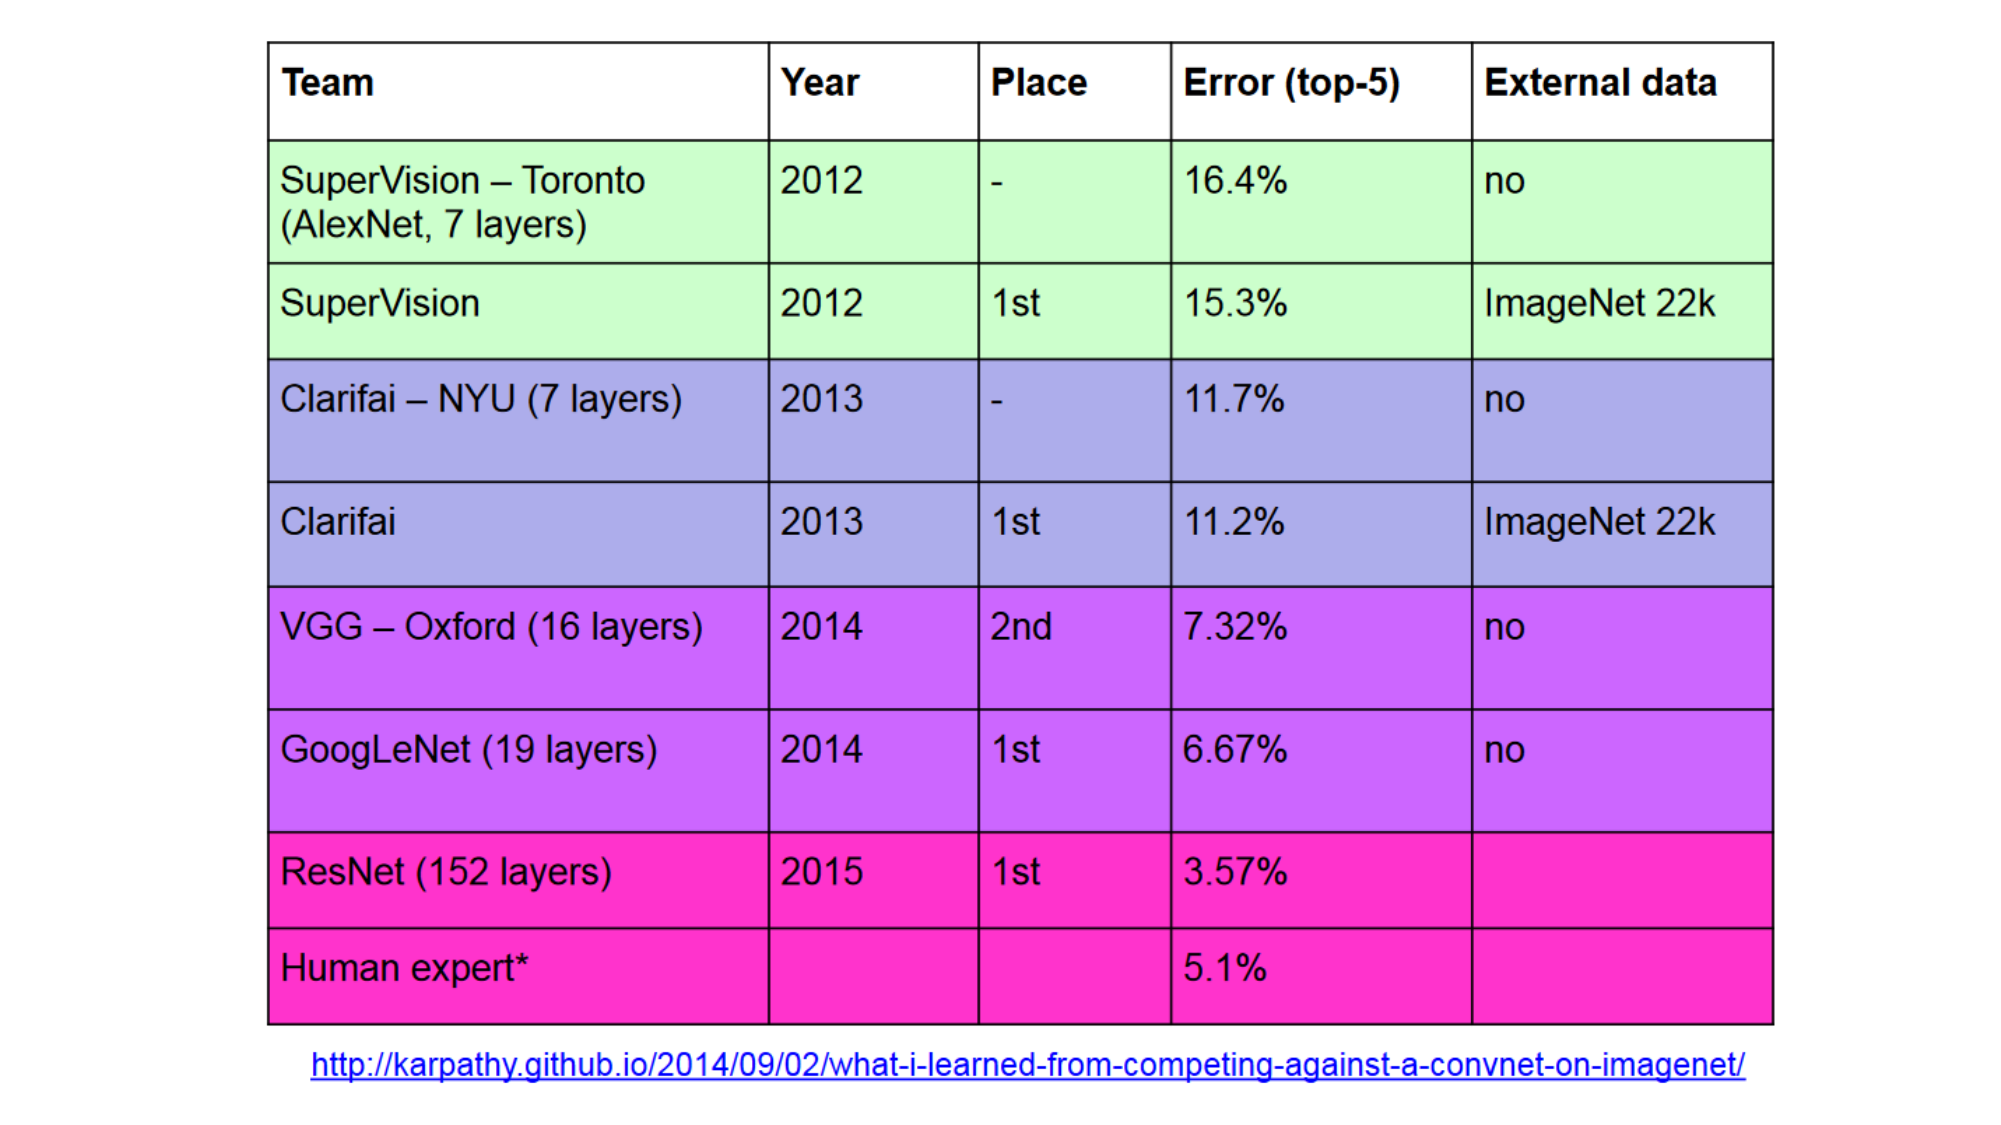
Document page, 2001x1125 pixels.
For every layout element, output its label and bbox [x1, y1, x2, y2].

picture [255, 26, 1811, 1125]
